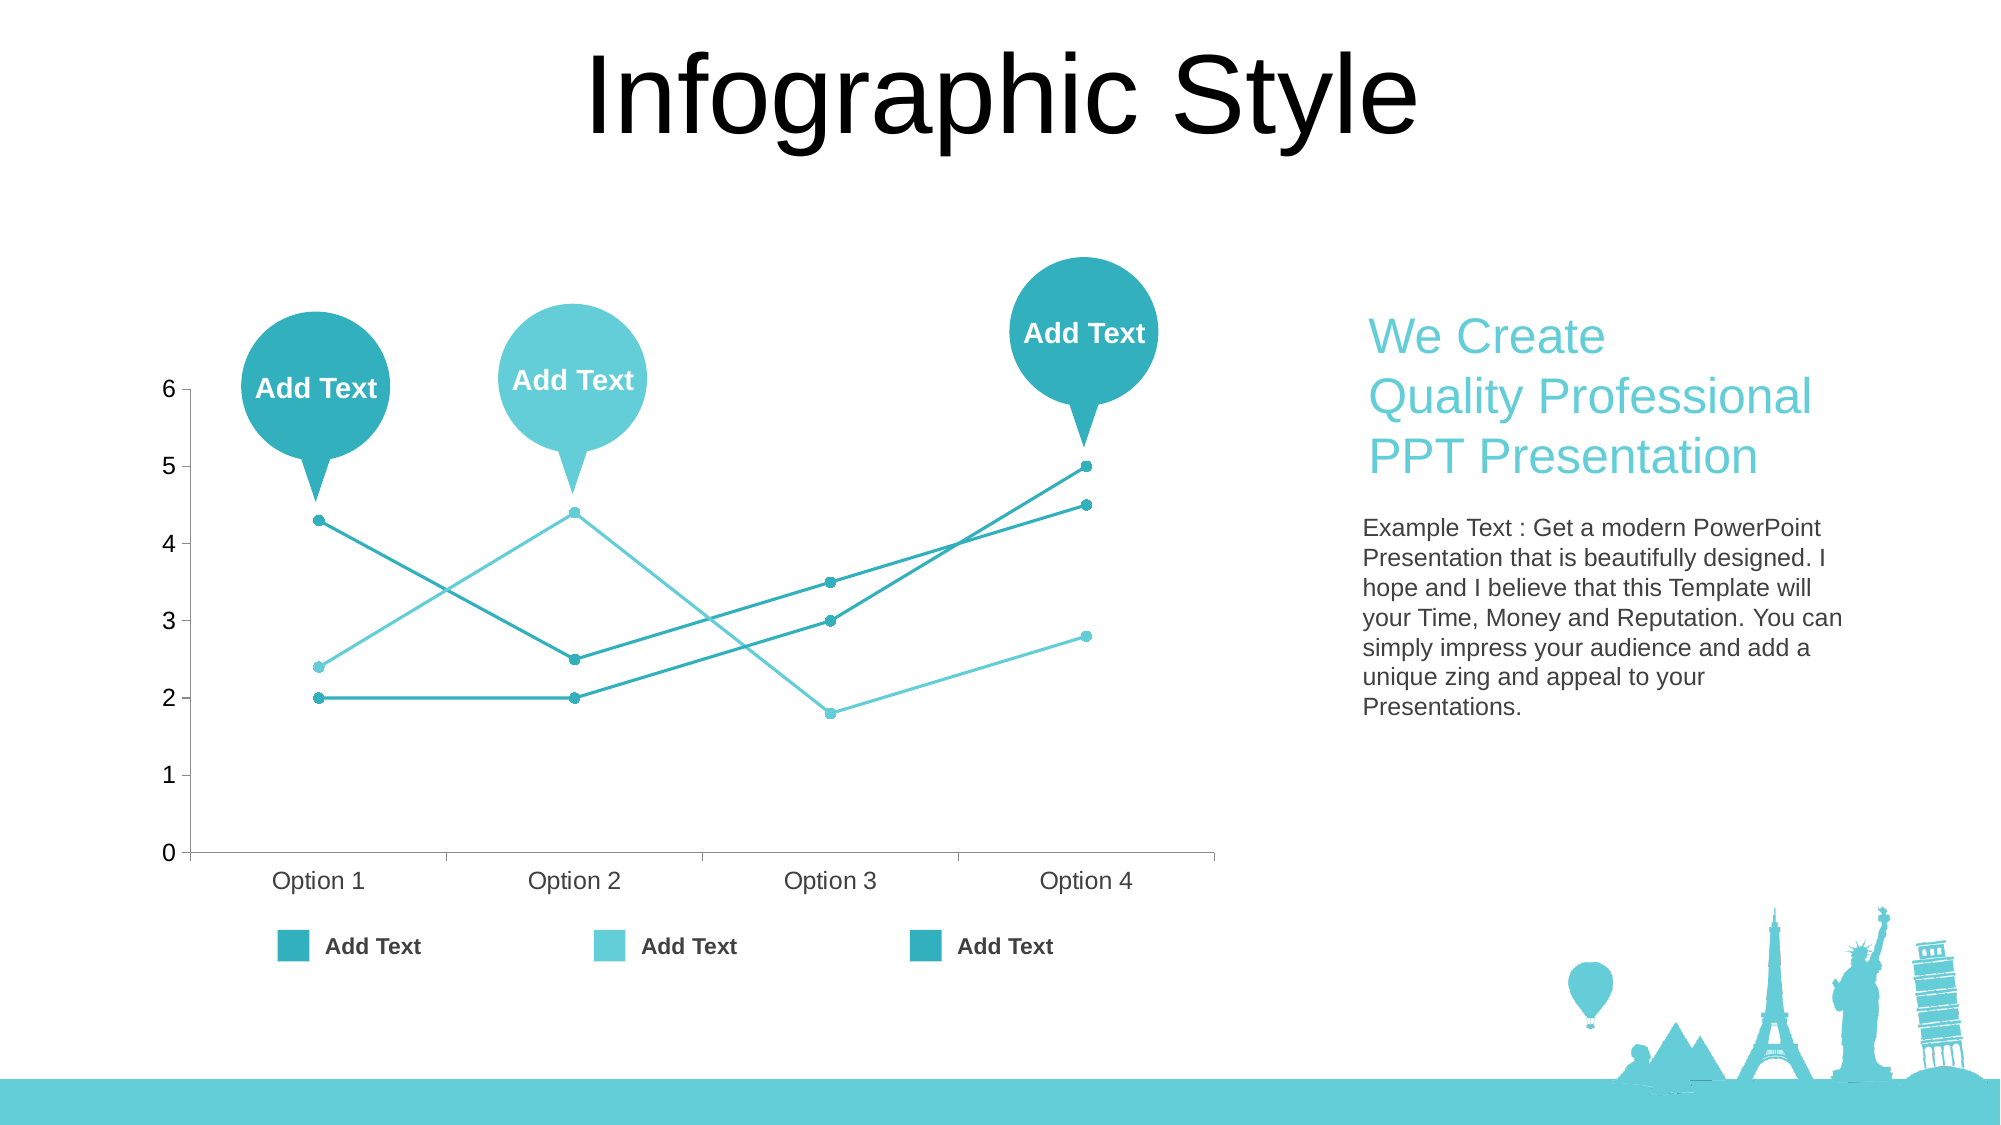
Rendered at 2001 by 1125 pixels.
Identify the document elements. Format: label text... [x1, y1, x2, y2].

list Infographic Style [53, 38, 1952, 157]
picture [1733, 908, 1816, 1083]
picture [1899, 940, 1990, 1086]
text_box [909, 929, 1123, 962]
chart [140, 365, 1237, 905]
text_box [221, 330, 413, 483]
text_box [990, 275, 1181, 428]
picture [1568, 962, 1727, 1096]
picture [1830, 906, 1893, 1083]
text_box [478, 322, 670, 475]
text_box Example Text : Get a modern PowerPoint Presentation that is beautifully designed. I hope and I believe that this Template will your Time, Money and Reputation. You can simply impress your audience and add a unique zing and appeal to your Presentations. [1362, 511, 1862, 721]
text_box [593, 929, 807, 962]
text_box We Create Quality Professional PPT Presentation [1362, 303, 1862, 484]
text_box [277, 929, 491, 962]
